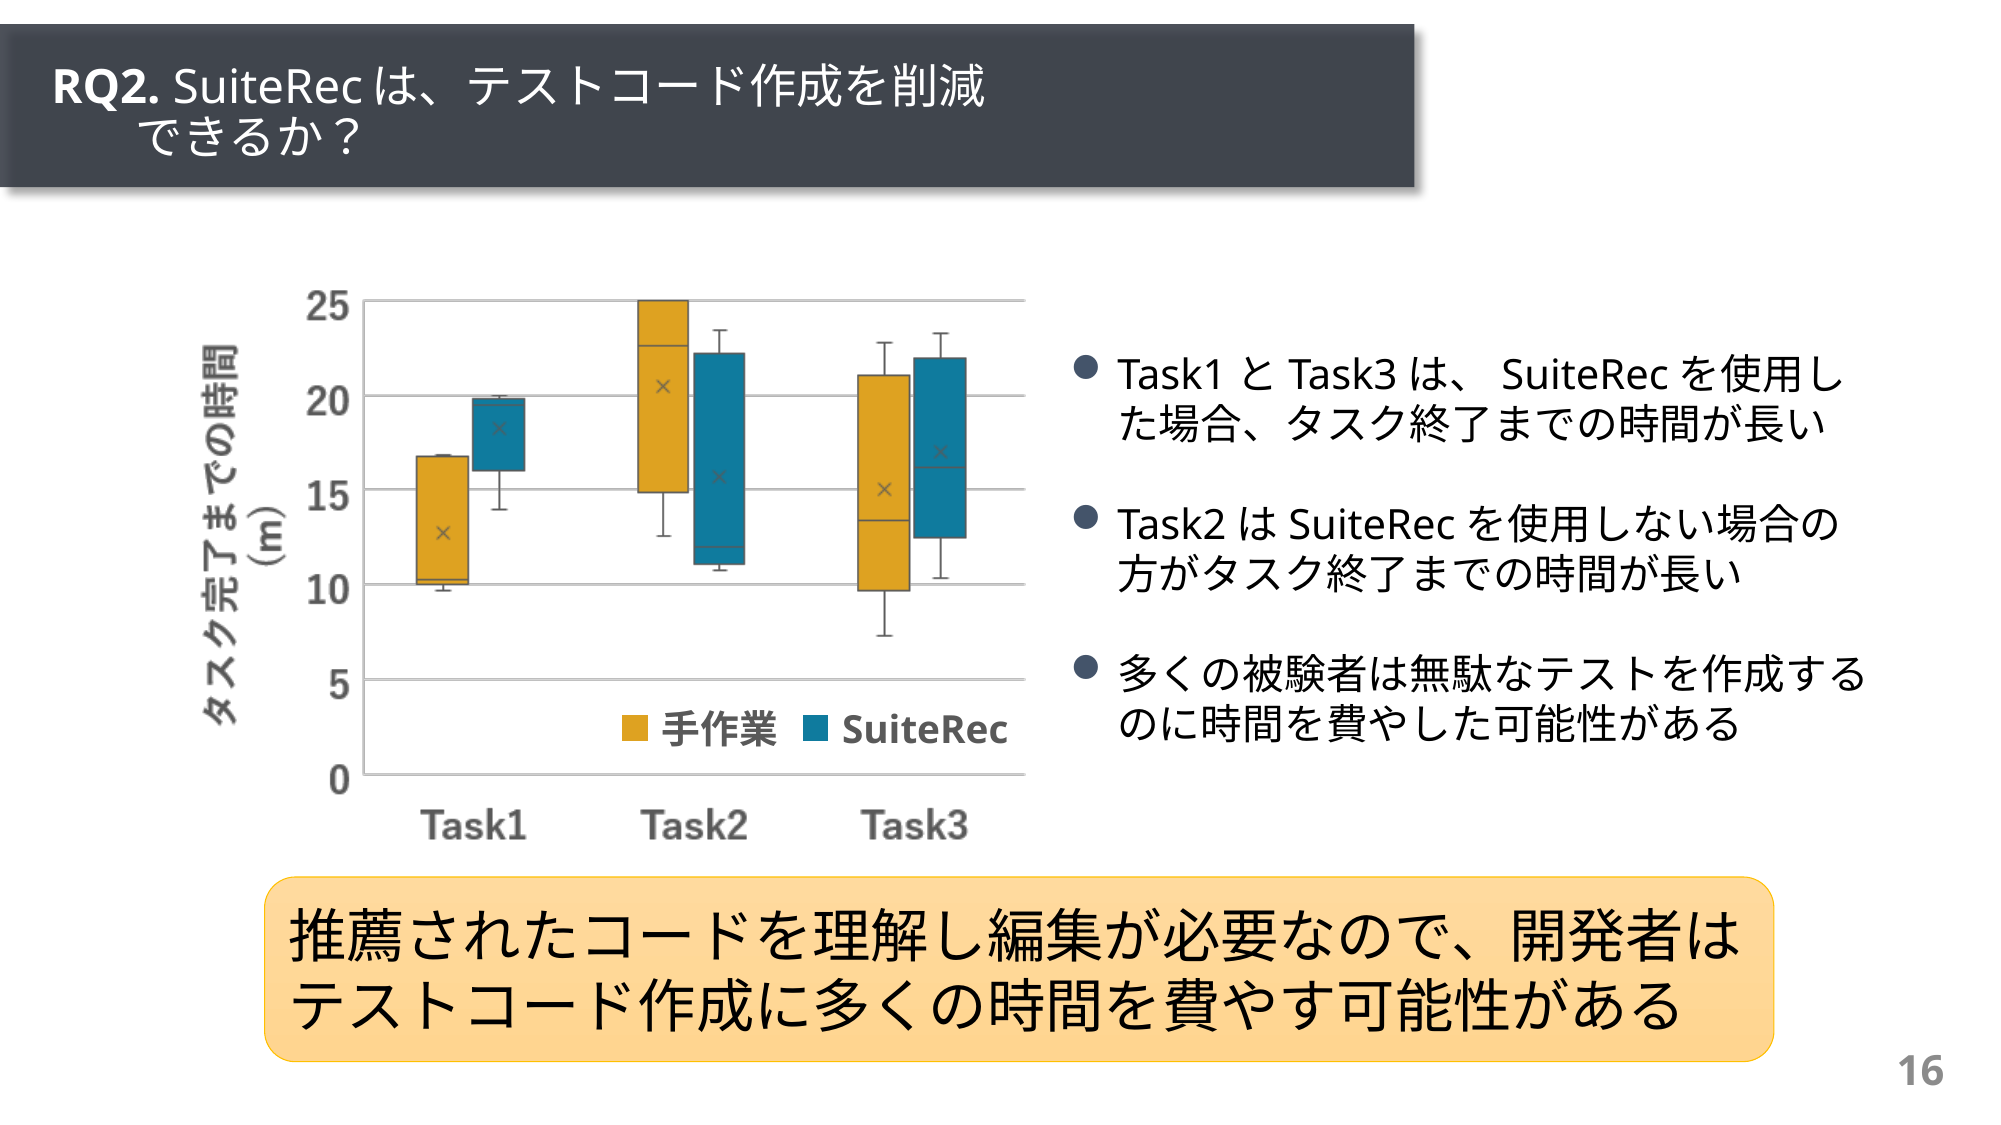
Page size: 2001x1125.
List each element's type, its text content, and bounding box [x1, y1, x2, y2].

text_box [803, 715, 827, 741]
text_box SuiteRec [827, 697, 1040, 759]
title RQ2. SuiteRecは、テストコード作成を削減 できるか？ [36, 54, 1320, 174]
text_box Task1とTask3は、SuiteRecを使用した場合、タスク終了までの時間が長い Task2はSuiteRecを使用しない場合の方がタスク終了までの時間が長い 多くの被験者は無駄なテストを作成するのに時間を費やした可能性がある [1055, 340, 1886, 756]
text_box 手作業 [646, 697, 827, 759]
text_box [622, 715, 646, 741]
text_box 推薦されたコードを理解し編集が必要なので、開発者はテストコード作成に多くの時間を費やす可能性がある [264, 876, 1775, 1063]
picture [187, 258, 1040, 877]
